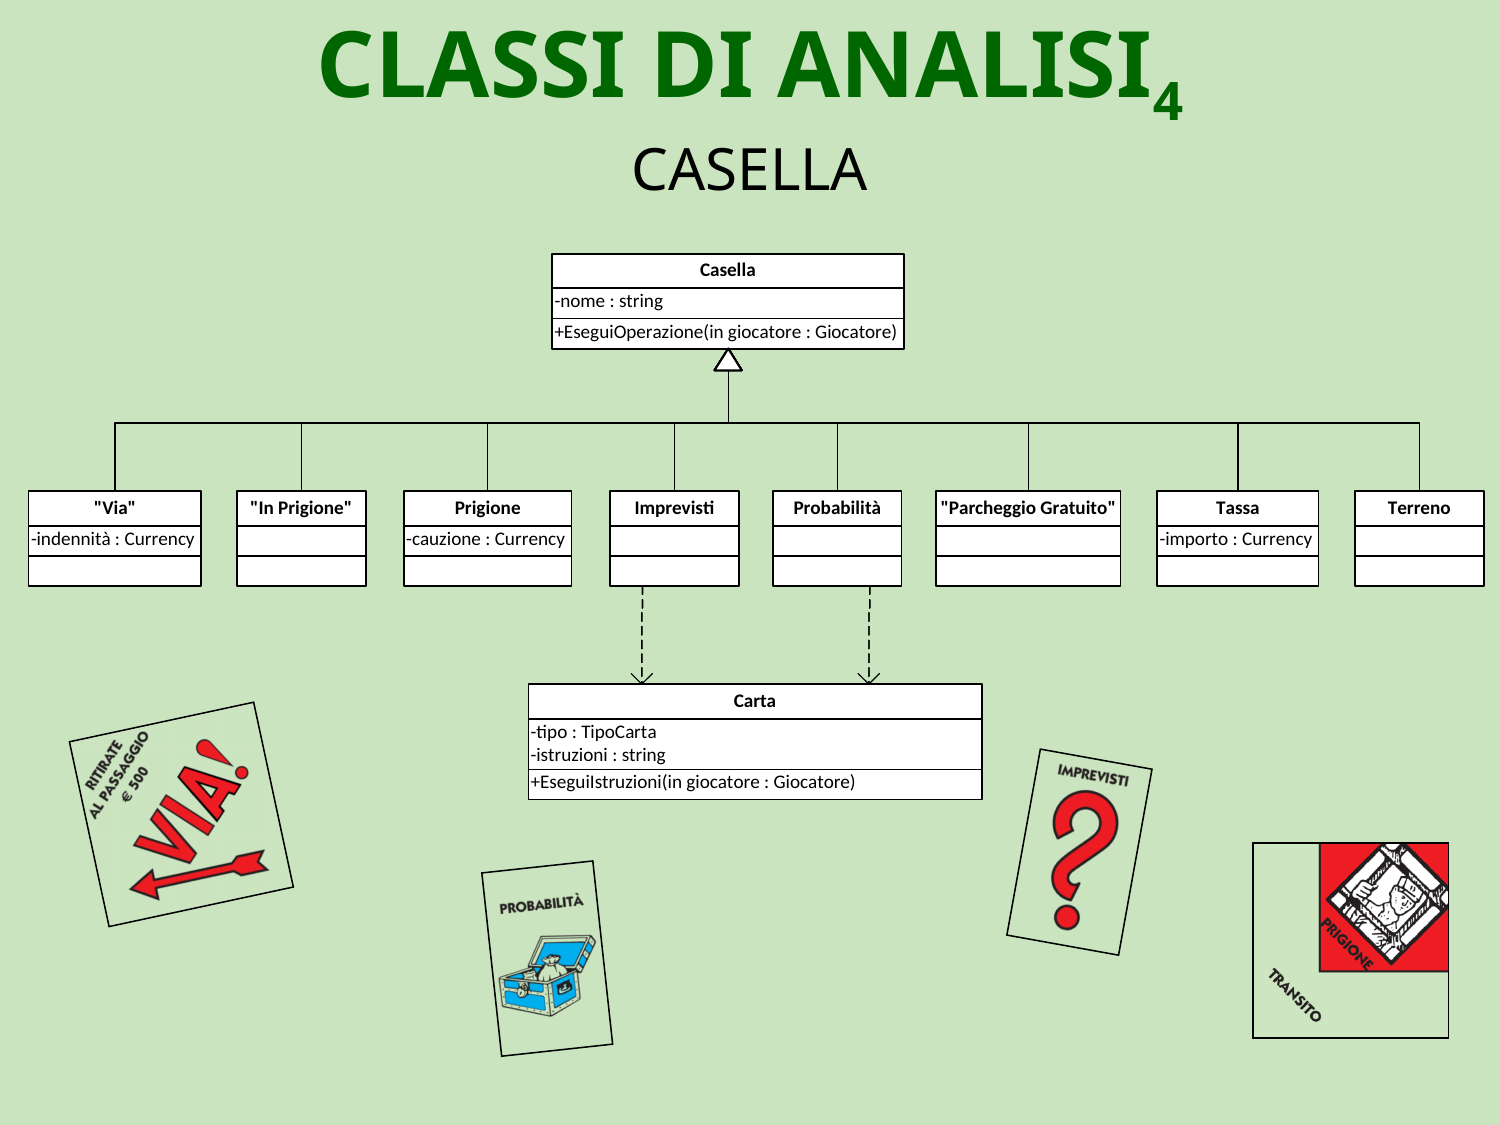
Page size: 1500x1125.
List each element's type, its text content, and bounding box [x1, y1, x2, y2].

picture [483, 862, 611, 1055]
title CLASSI DI ANALISI4 [0, 0, 1500, 124]
picture [1009, 804, 1144, 953]
text_box CASELLA [0, 124, 1500, 213]
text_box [24, 249, 1488, 804]
picture [84, 804, 292, 925]
picture [1253, 843, 1448, 1038]
